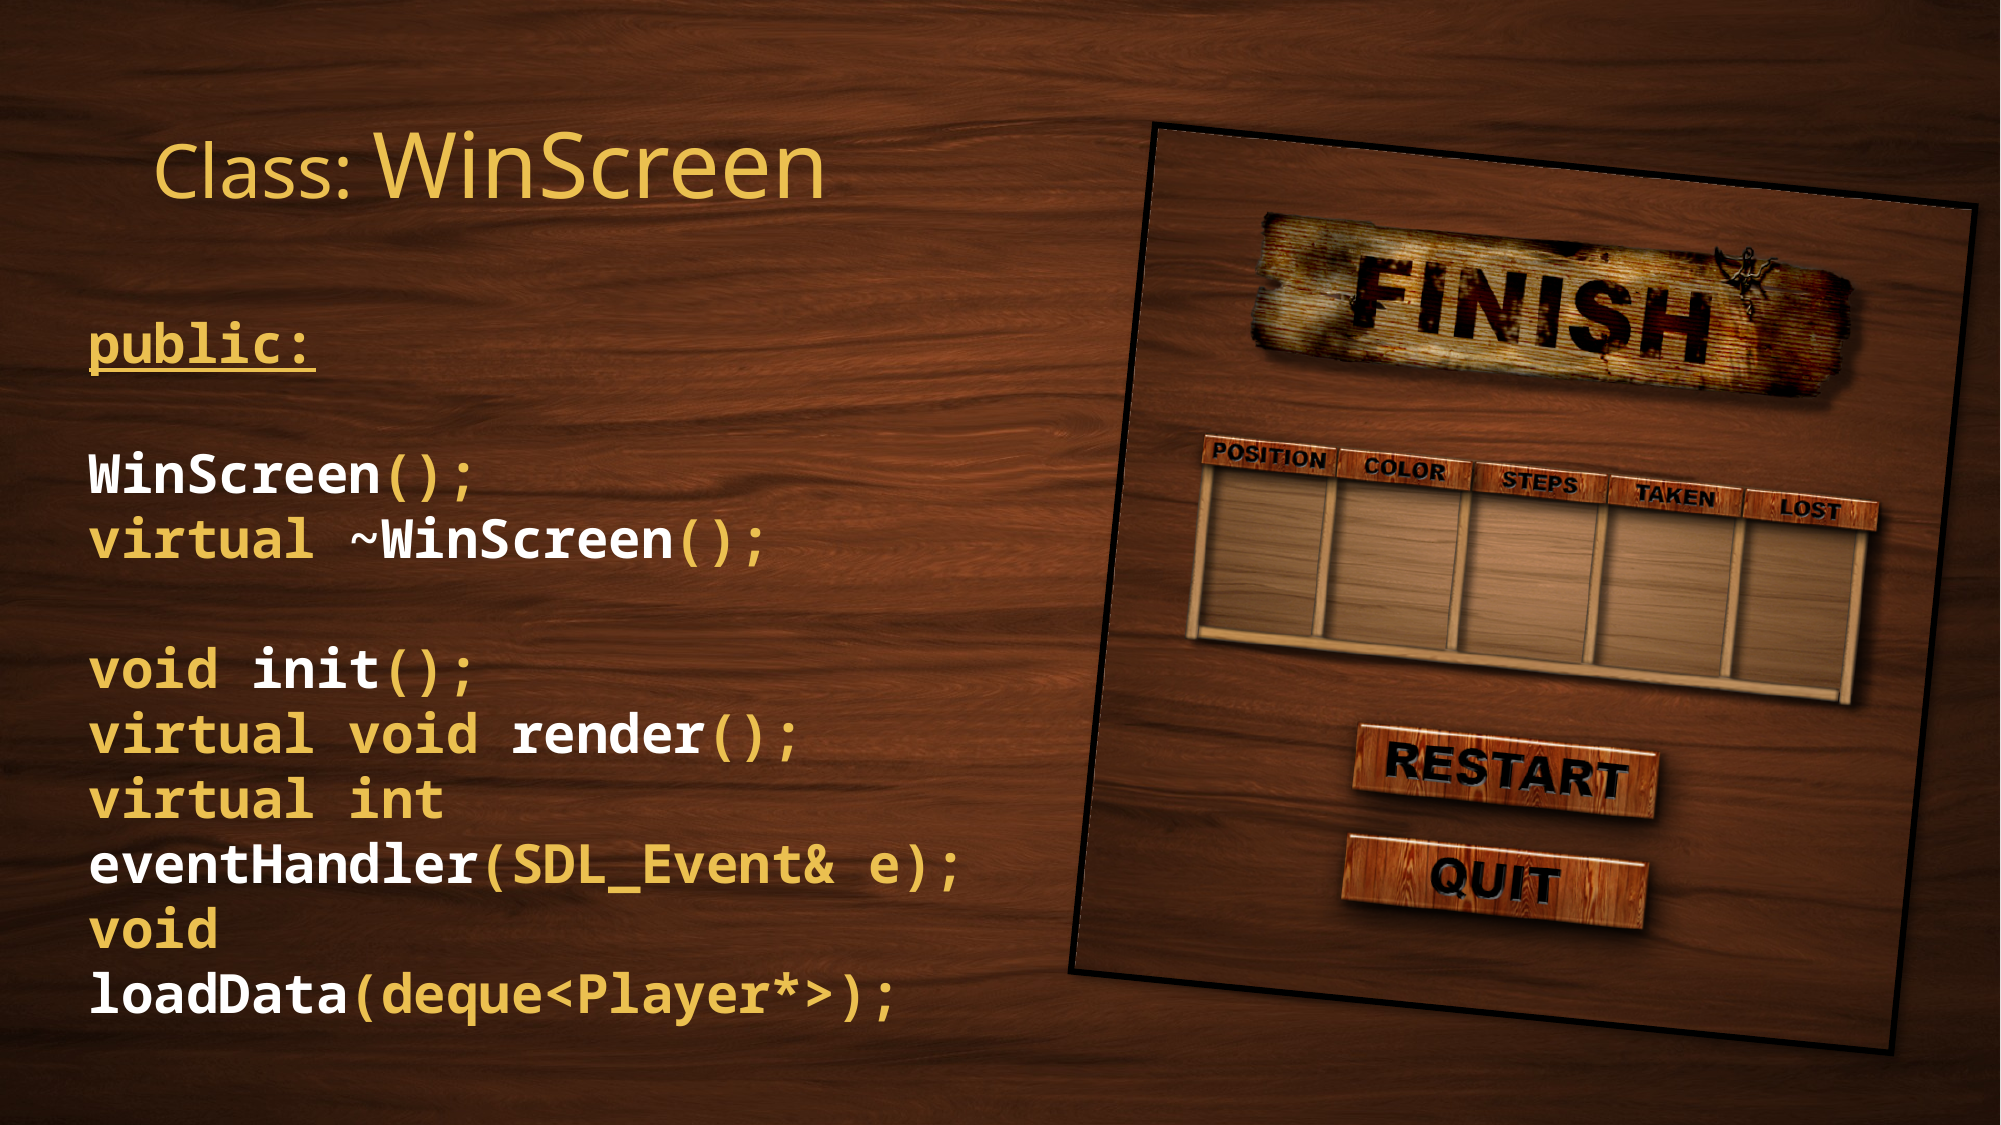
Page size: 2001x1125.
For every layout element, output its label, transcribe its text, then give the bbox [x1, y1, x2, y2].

picture [0, 0, 2001, 1125]
text_box public: WinScreen(); virtual ~WinScreen(); void init(); virtual void render(); virtual int eventHandler(SDL_Event& e); void loadData(deque<Player*>); [74, 301, 1075, 1032]
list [1114, 166, 1933, 1012]
title Class: WinScreen [137, 59, 1863, 278]
